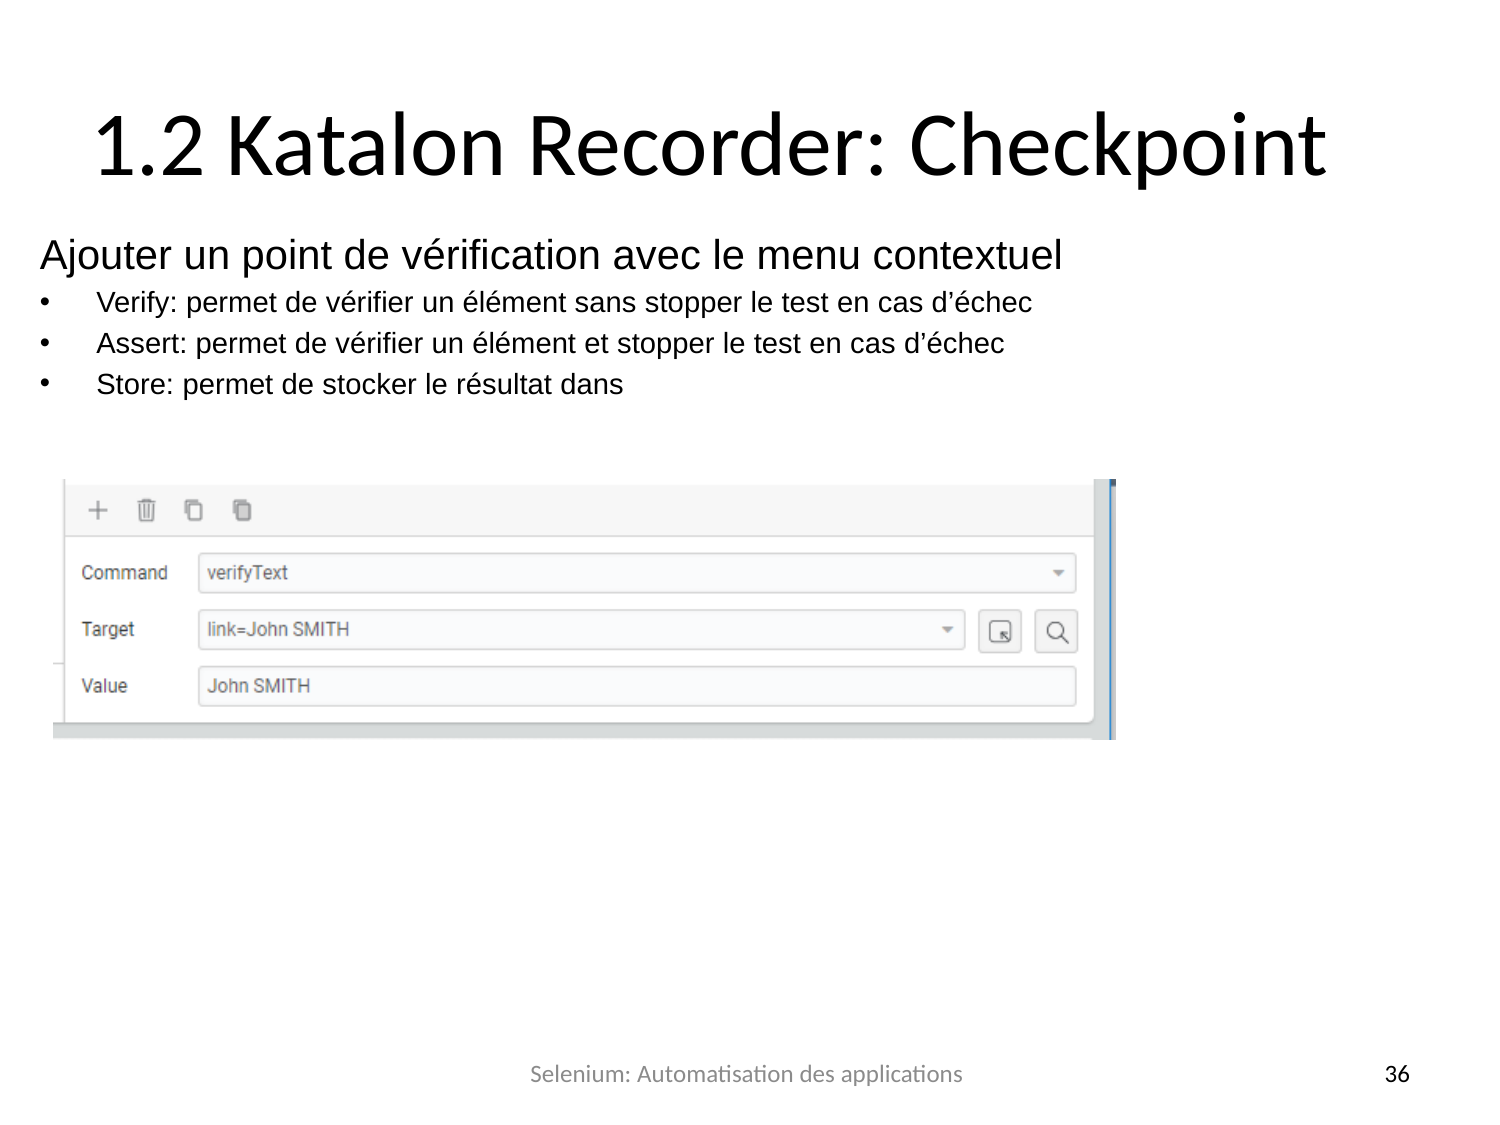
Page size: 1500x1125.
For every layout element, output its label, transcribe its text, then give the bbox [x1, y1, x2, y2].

text_box Ajouter un point de vérification avec le menu contextuel Verify: permet de vérifier un élément sans stopper le test en cas d’échec Assert: permet de vérifier un élément et stopper le test en cas d’échec Store: permet de stocker le résultat dans [25, 220, 1450, 646]
picture [52, 479, 1116, 740]
slide_number 36 [1074, 1042, 1425, 1103]
footer Selenium: Automatisation des applications [512, 1042, 988, 1103]
title 1.2 Katalon Recorder: Checkpoint [75, 45, 1425, 220]
